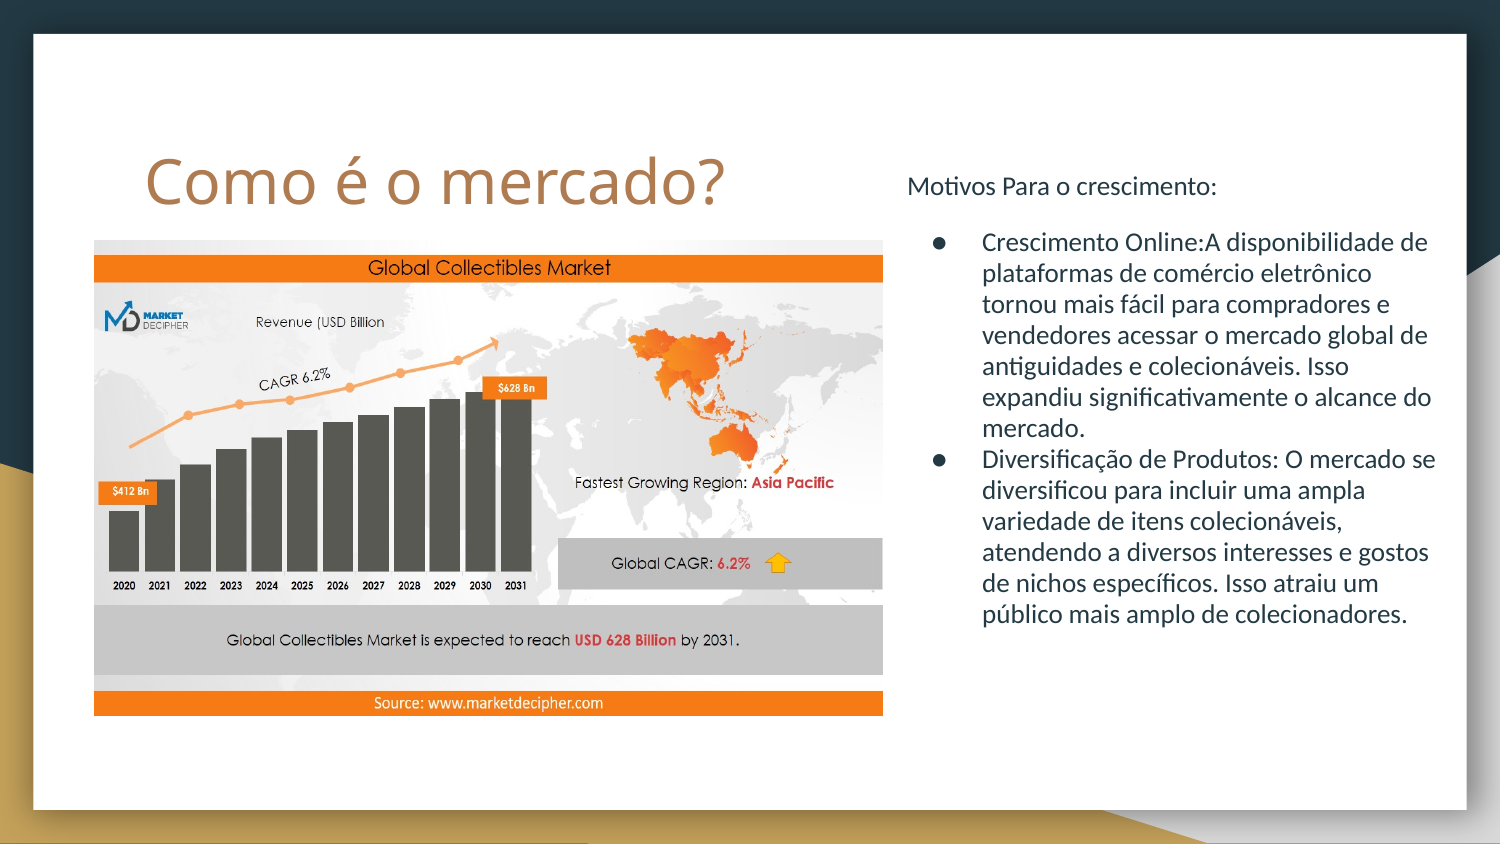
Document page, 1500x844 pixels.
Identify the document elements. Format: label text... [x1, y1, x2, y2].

title Como é o mercado? [129, 123, 1361, 280]
picture [94, 240, 884, 717]
list Motivos Para o crescimento: Crescimento Online:A disponibilidade de plataformas de comércio eletrônico tornou mais fácil para compradores e vendedores acessar o mercado global de antiguidades e colecionáveis. Isso expandiu significativamente o alcance do mercado. Diversificação de Produtos: O mercado se diversificou para incluir uma ampla variedade de itens colecionáveis, atendendo a diversos interesses e gostos de nichos específicos. Isso atraiu um público mais amplo de colecionadores. [892, 156, 1458, 703]
